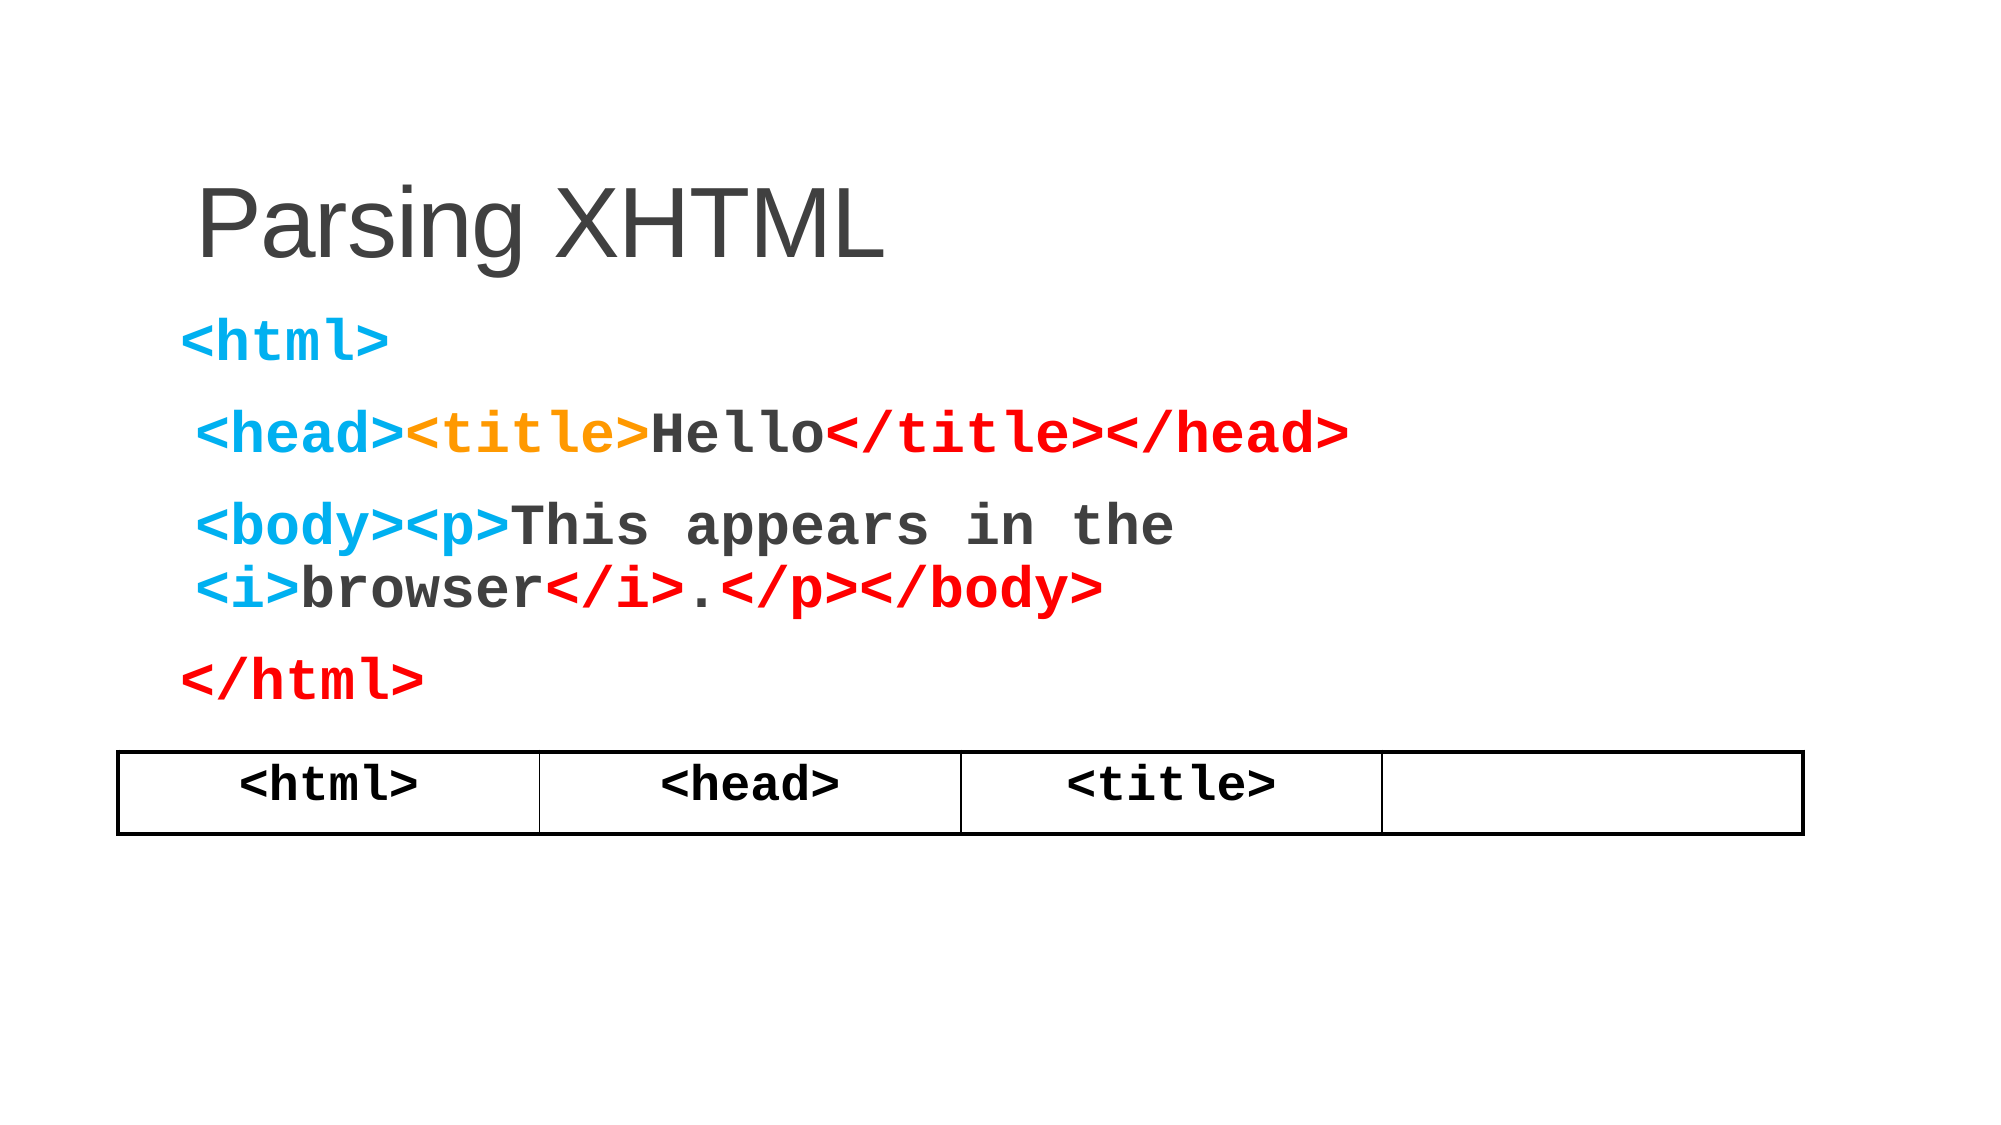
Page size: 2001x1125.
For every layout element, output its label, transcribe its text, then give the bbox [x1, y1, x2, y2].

table_header <title> [962, 754, 1381, 832]
table_header [1383, 754, 1801, 832]
list <html> <head><title>Hello</title></head> <body><p>This appears in the <i>browser</i>.</p></body> </html> [180, 302, 1830, 963]
title Parsing XHTML [180, 47, 1830, 285]
table_header <head> [540, 754, 960, 832]
table_header <html> [120, 754, 539, 832]
